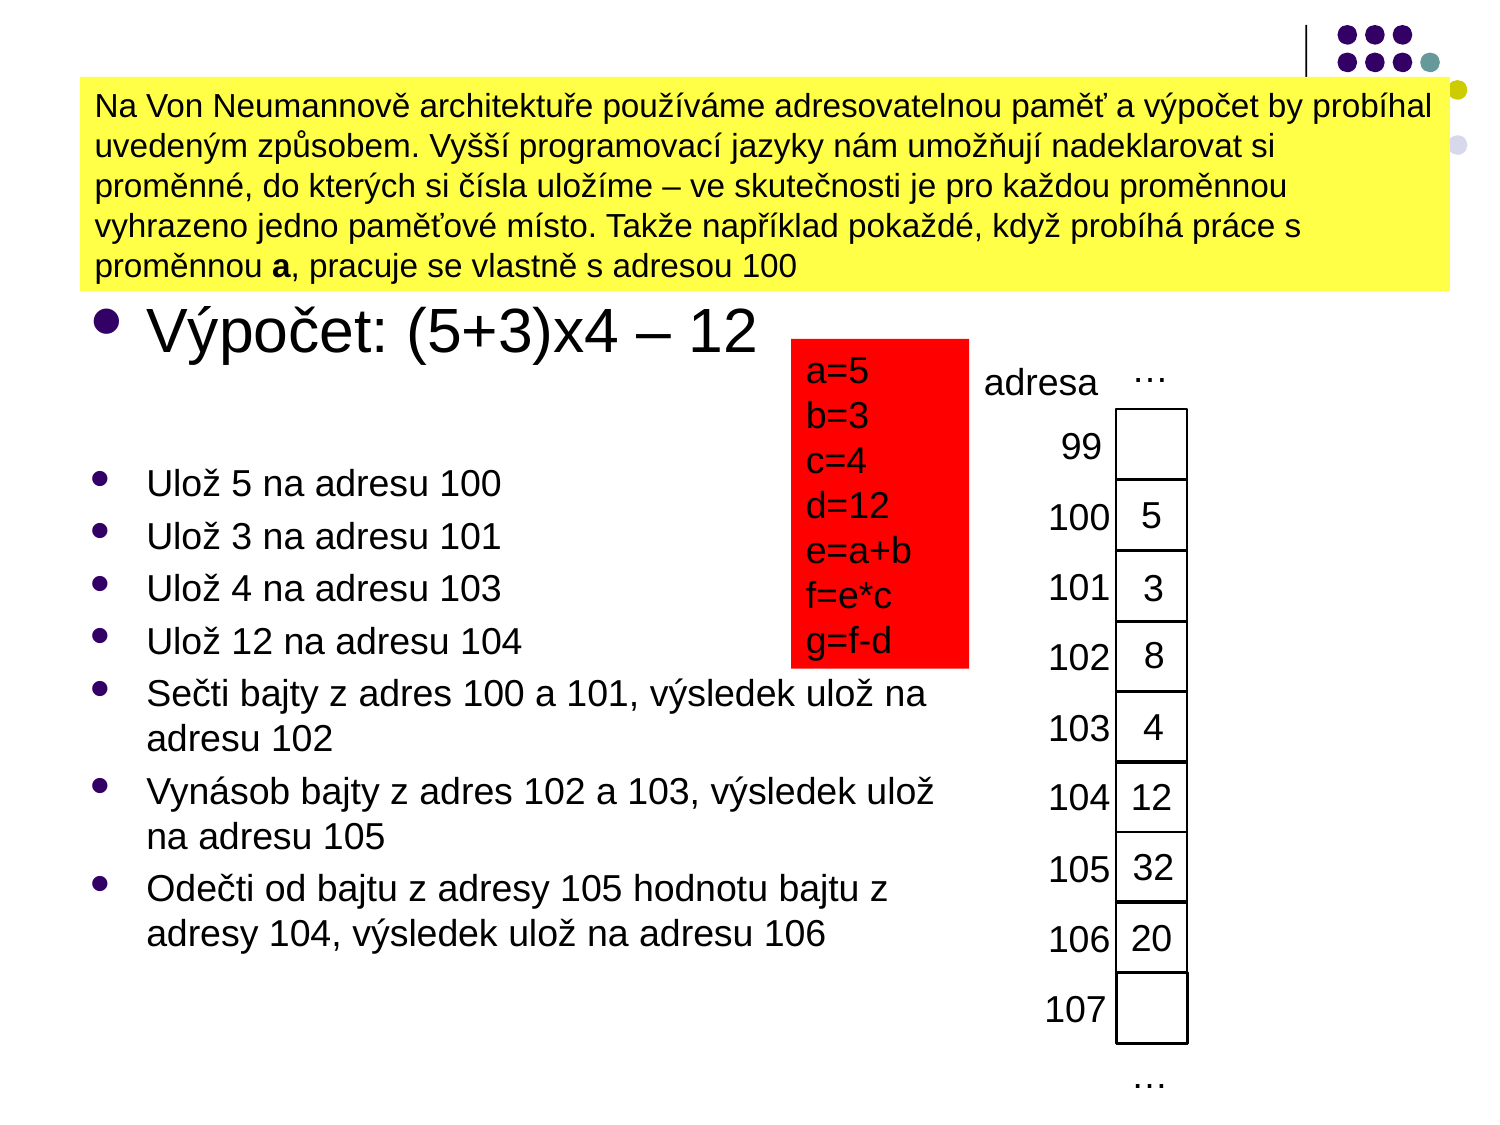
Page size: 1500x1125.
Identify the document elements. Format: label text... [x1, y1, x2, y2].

text_box [1116, 550, 1187, 556]
text_box 107 [1029, 978, 1145, 1038]
text_box [1116, 544, 1187, 550]
text_box [1116, 761, 1187, 765]
text_box … [1116, 337, 1188, 398]
text_box 32 [1105, 835, 1202, 896]
text_box 12 [1110, 765, 1193, 826]
text_box Na Von Neumannově architektuře používáme adresovatelnou paměť a výpočet by probíhal uvedeným způsobem. Vyšší programovací jazyky nám umožňují nadeklarovat si proměnné, do kterých si čísla uložíme – ve skutečnosti je pro každou proměnnou vyhrazeno jedno paměťové místo. Takže například pokaždé, když probíhá práce s proměnnou a, pracuje se vlastně s adresou 100 [79, 76, 1450, 292]
text_box 99 [1046, 414, 1148, 475]
text_box 3 [1117, 556, 1189, 617]
text_box 103 [1033, 696, 1148, 757]
text_box 105 [1033, 837, 1148, 898]
text_box [1116, 967, 1187, 972]
text_box [1116, 620, 1187, 625]
text_box 104 [1033, 765, 1110, 826]
text_box 20 [1109, 906, 1195, 967]
text_box 8 [1118, 623, 1190, 684]
text_box 4 [1117, 695, 1189, 756]
text_box 106 [1033, 907, 1148, 968]
text_box [1116, 826, 1187, 832]
text_box … [1116, 1043, 1187, 1104]
text_box [1116, 684, 1187, 691]
text_box [1116, 756, 1187, 761]
list Výpočet: (5+3)x4 – 12 Ulož 5 na adresu 100 Ulož 3 na adresu 101 Ulož 4 na adresu 103 Ulož 12 na adresu 104 Sečti bajty z adres 100 a 101, výsledek ulož na adresu 102 Vynásob bajty z adres 102 a 103, výsledek ulož na adresu 105 Odečti od bajtu z adresy 105 hodnotu bajtu z adresy 104, výsledek ulož na adresu 106 [75, 282, 998, 1006]
text_box 102 [1033, 625, 1148, 686]
text_box [1116, 972, 1188, 1044]
text_box 101 [1033, 555, 1148, 615]
text_box [1116, 479, 1187, 484]
text_box 5 [1116, 484, 1187, 544]
text_box [1116, 901, 1187, 906]
text_box [1116, 615, 1187, 620]
text_box 100 [1033, 485, 1148, 546]
text_box [1116, 408, 1187, 479]
text_box adresa [970, 350, 1135, 411]
text_box a=5 b=3 c=4 d=12 e=a+b f=e*c g=f-d [791, 338, 970, 669]
text_box [1116, 896, 1187, 901]
title Adresovatelná paměť [75, 20, 1313, 233]
text_box [1116, 691, 1187, 696]
